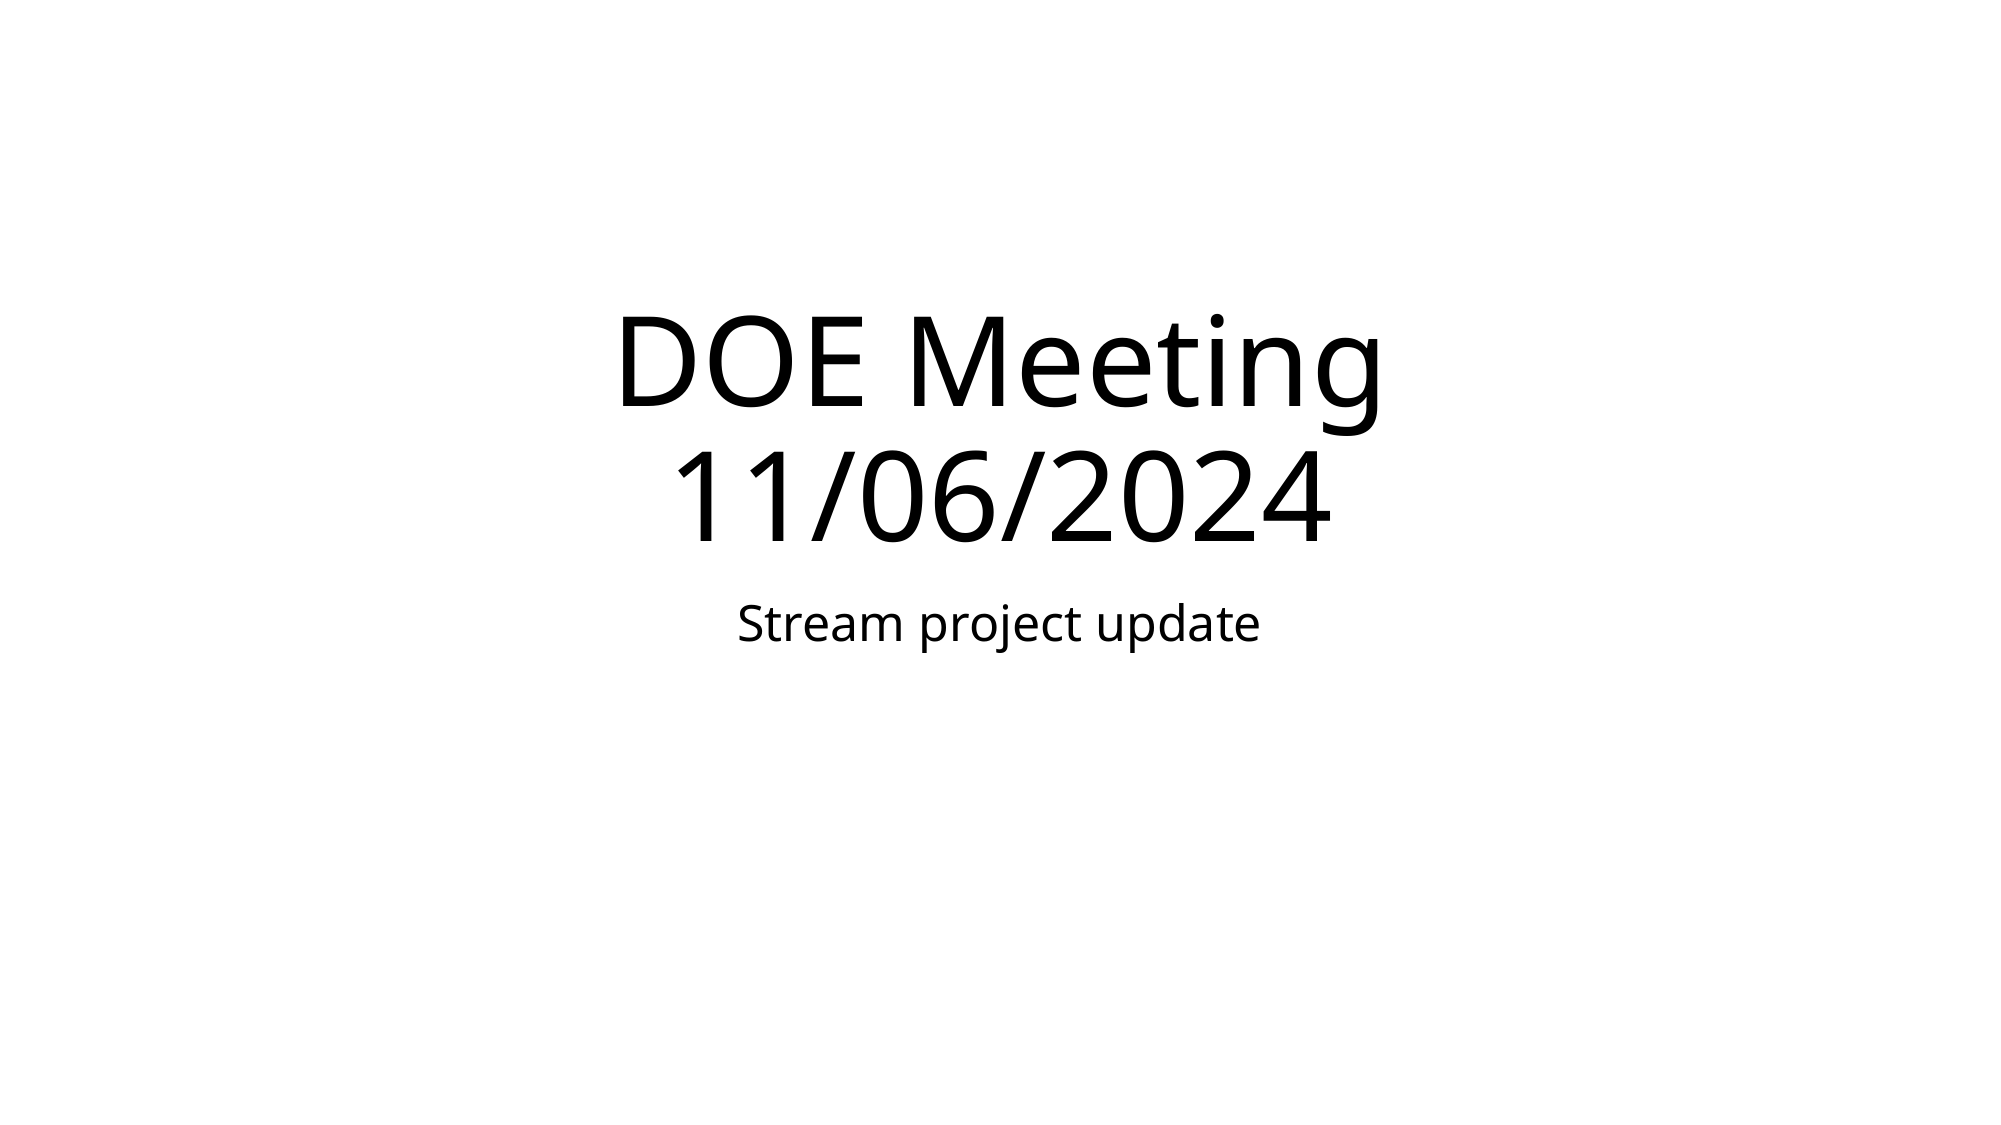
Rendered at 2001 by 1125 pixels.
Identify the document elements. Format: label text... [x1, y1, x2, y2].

title DOE Meeting 11/06/2024 [249, 184, 1750, 576]
subtitle Stream project update [249, 590, 1750, 863]
